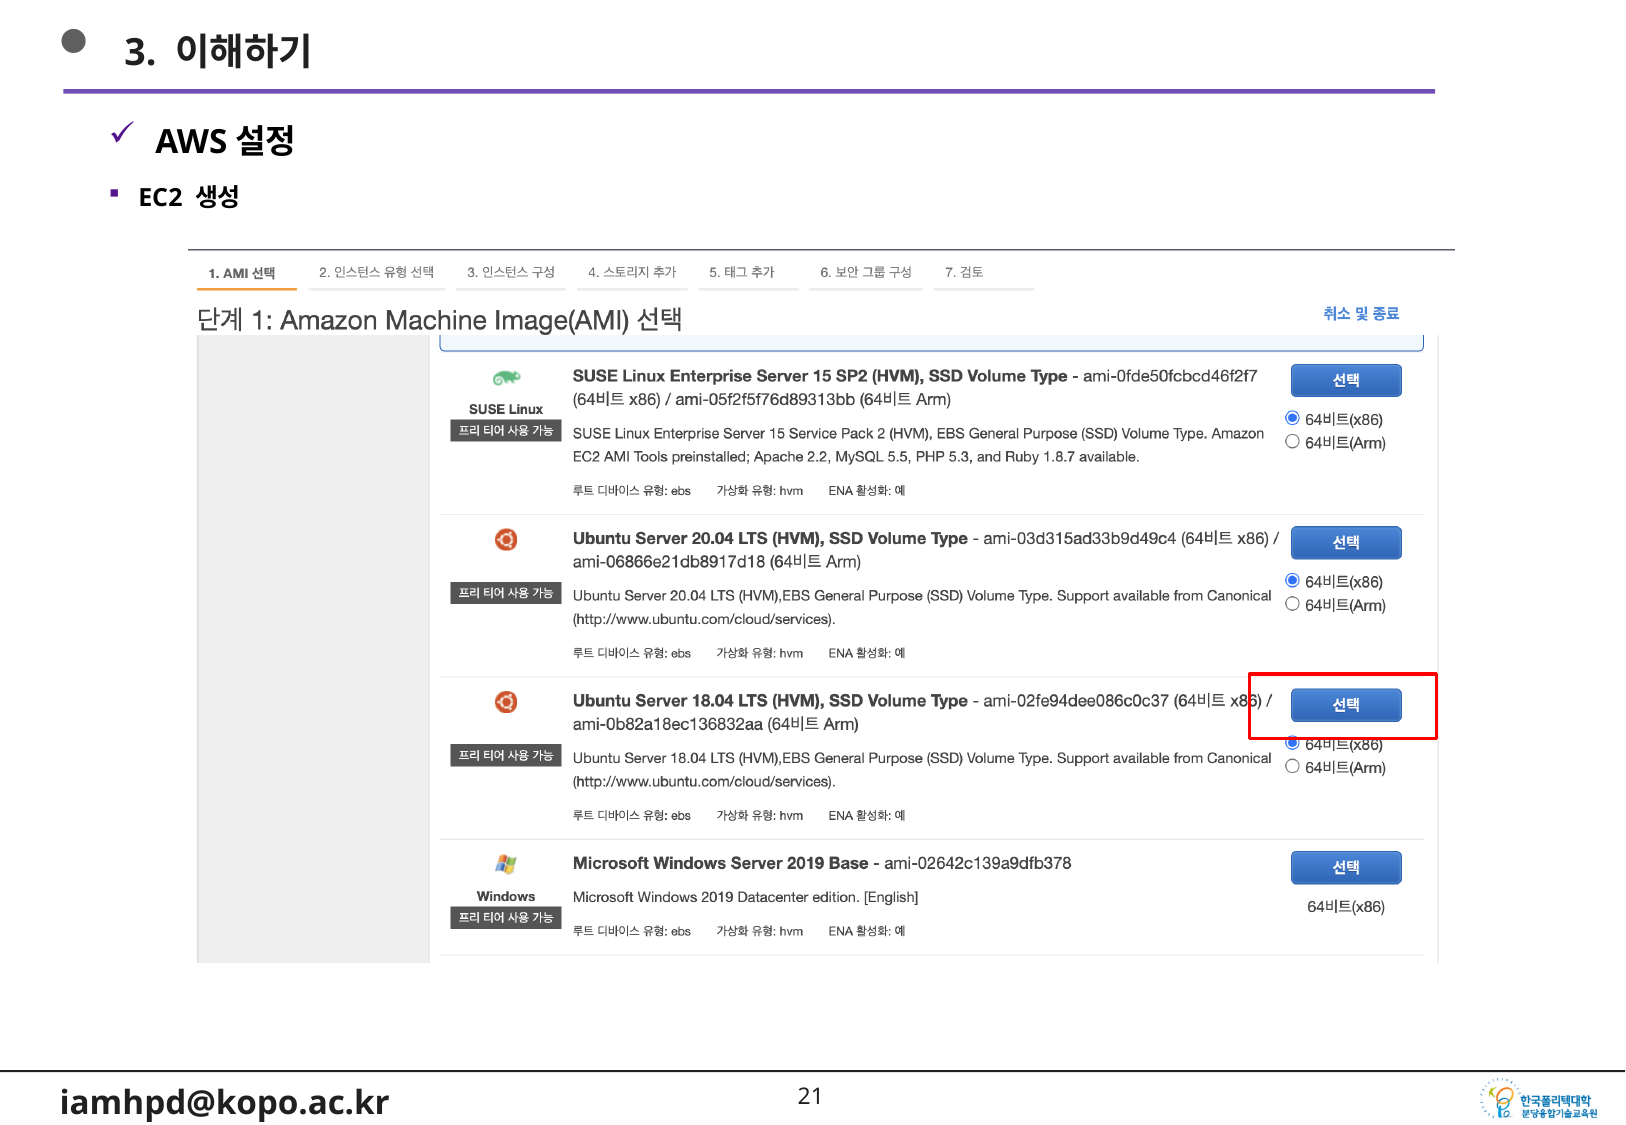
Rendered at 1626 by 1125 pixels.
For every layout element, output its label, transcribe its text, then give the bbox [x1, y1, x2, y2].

text_box AWS설정 EC2 생성 [87, 97, 1412, 519]
text_box [44, 0, 1604, 114]
picture [188, 249, 1455, 963]
text_box 20 [765, 1072, 857, 1123]
picture [1476, 1073, 1604, 1125]
text_box 3. 이해하기 [109, 20, 943, 93]
